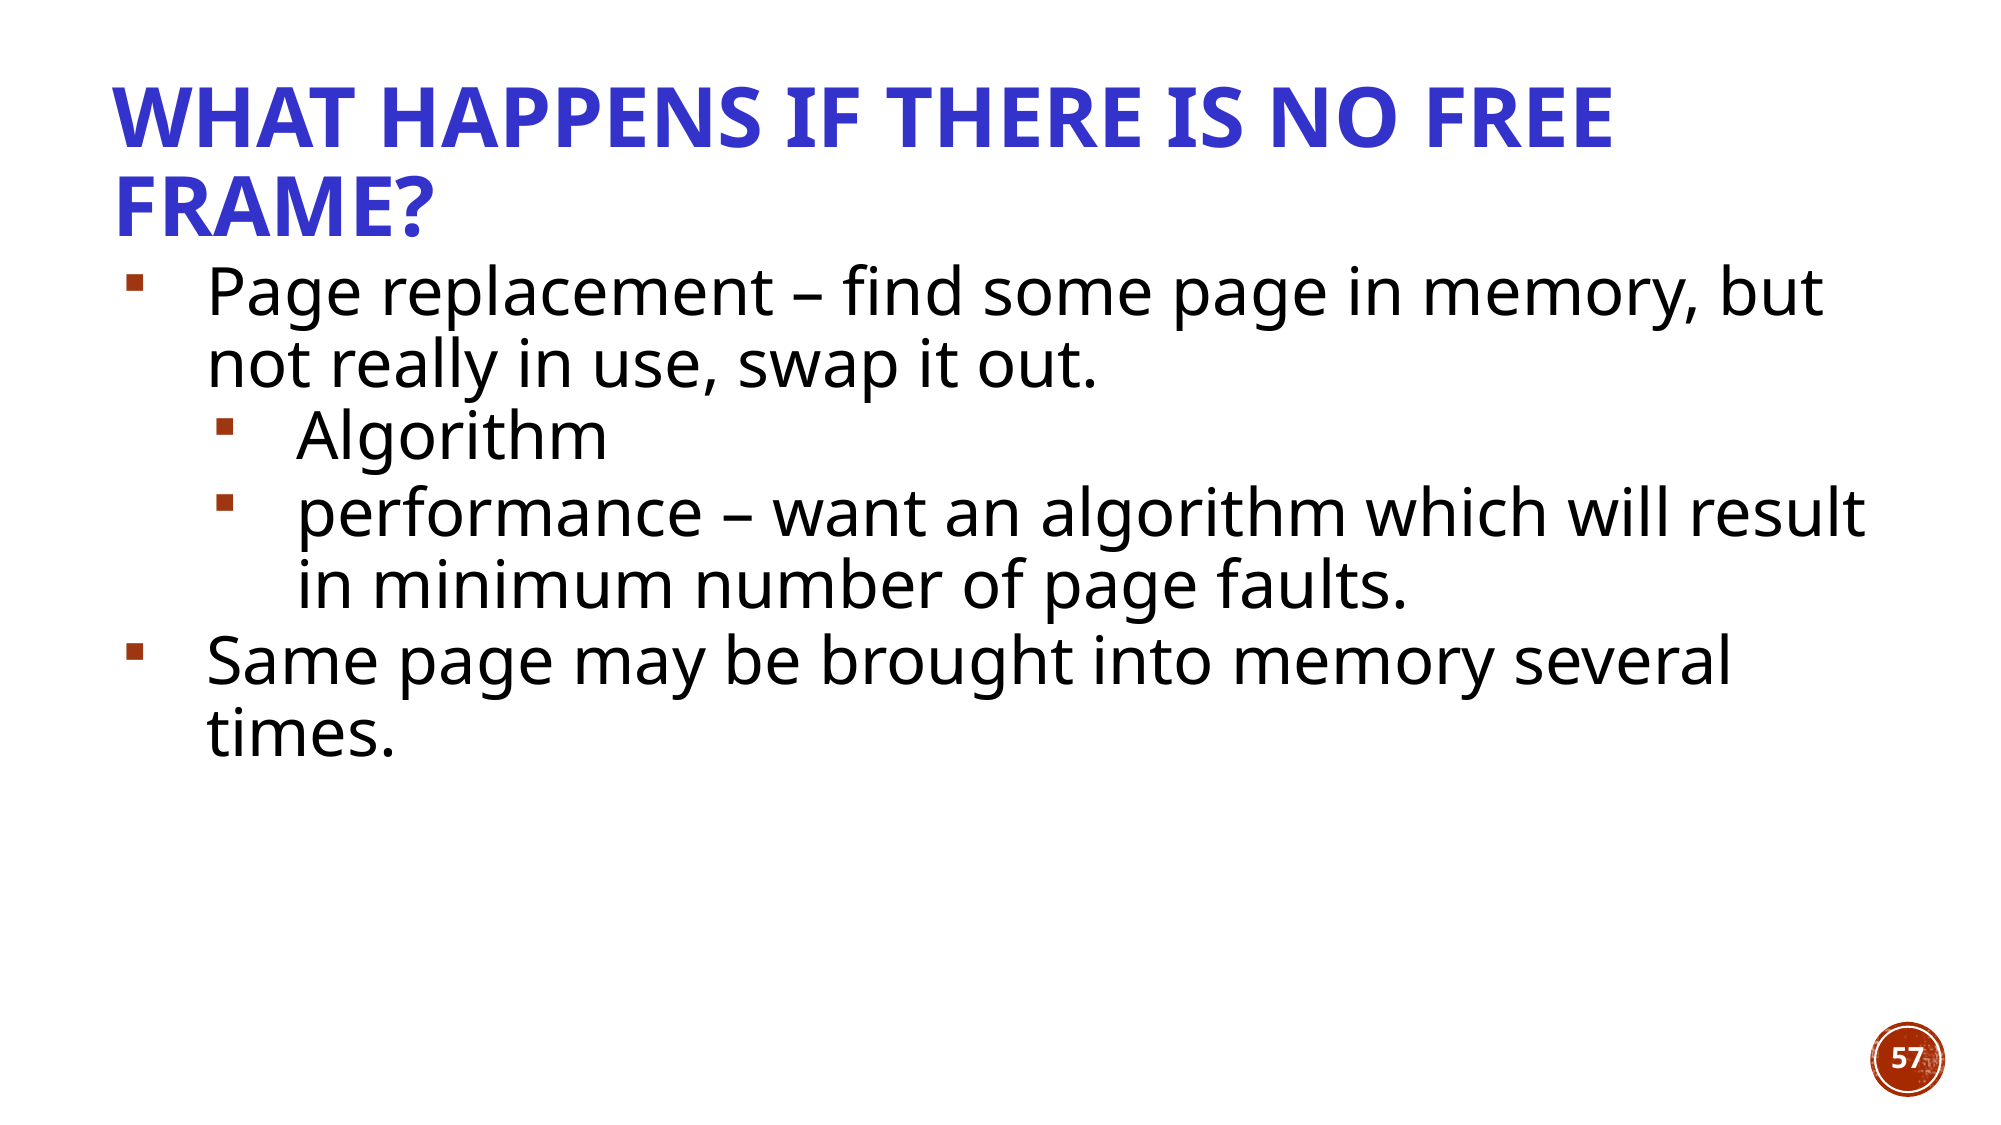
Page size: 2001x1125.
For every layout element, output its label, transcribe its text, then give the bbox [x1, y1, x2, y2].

slide_number 57 [1855, 1028, 1961, 1089]
title What happens if there is no free frame? [97, 79, 1905, 250]
list Page replacement – find some page in memory, but not really in use, swap it out. Algorithm performance – want an algorithm which will result in minimum number of page faults. Same page may be brought into memory several times. [97, 250, 1905, 1089]
